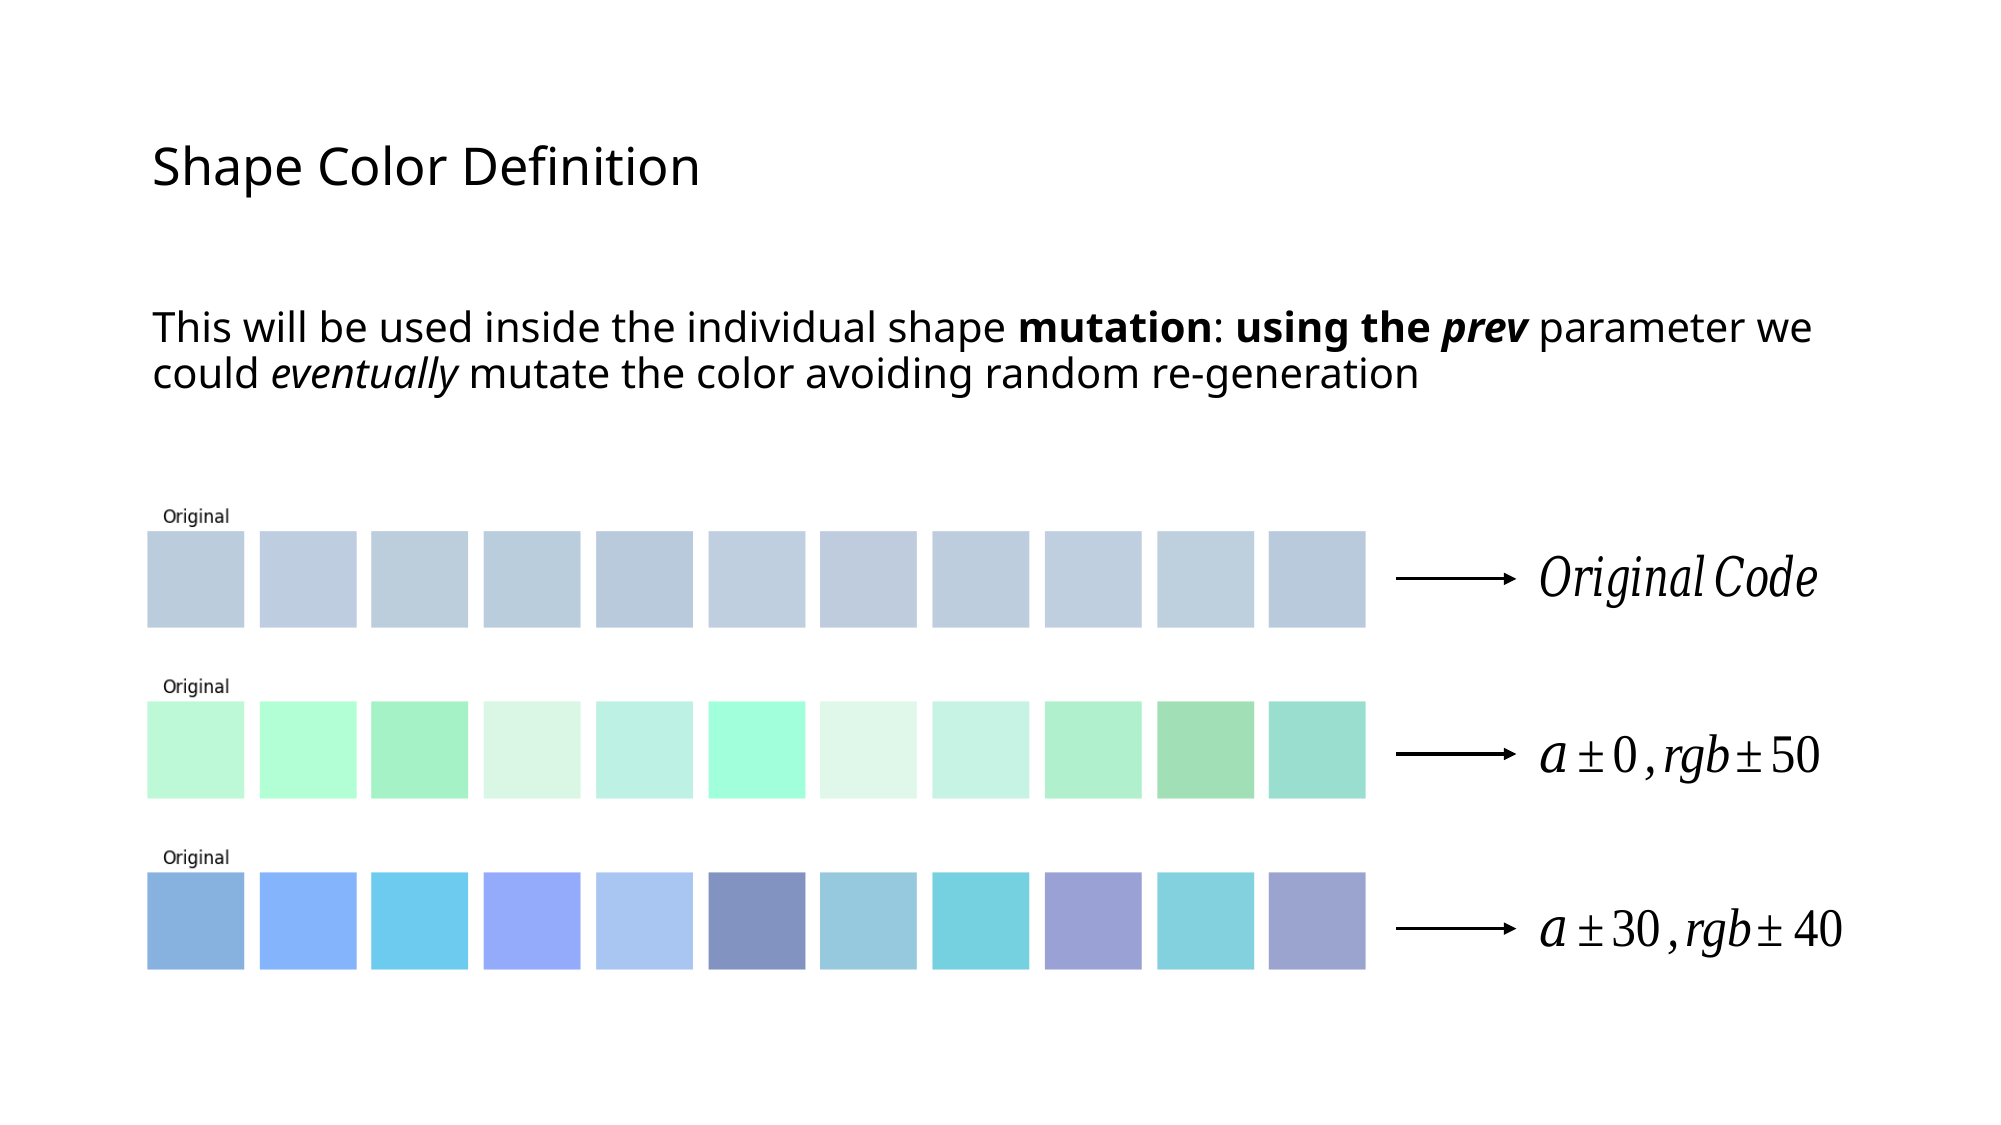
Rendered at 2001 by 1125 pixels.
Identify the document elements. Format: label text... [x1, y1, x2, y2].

list This will be used inside the individual shape mutation: using the prev parameter we could eventually mutate the color avoiding random re-generation [137, 299, 1863, 756]
picture [136, 839, 1376, 980]
picture [136, 497, 1376, 639]
picture [136, 668, 1376, 810]
text_box Shape Color Definition [137, 59, 1863, 278]
